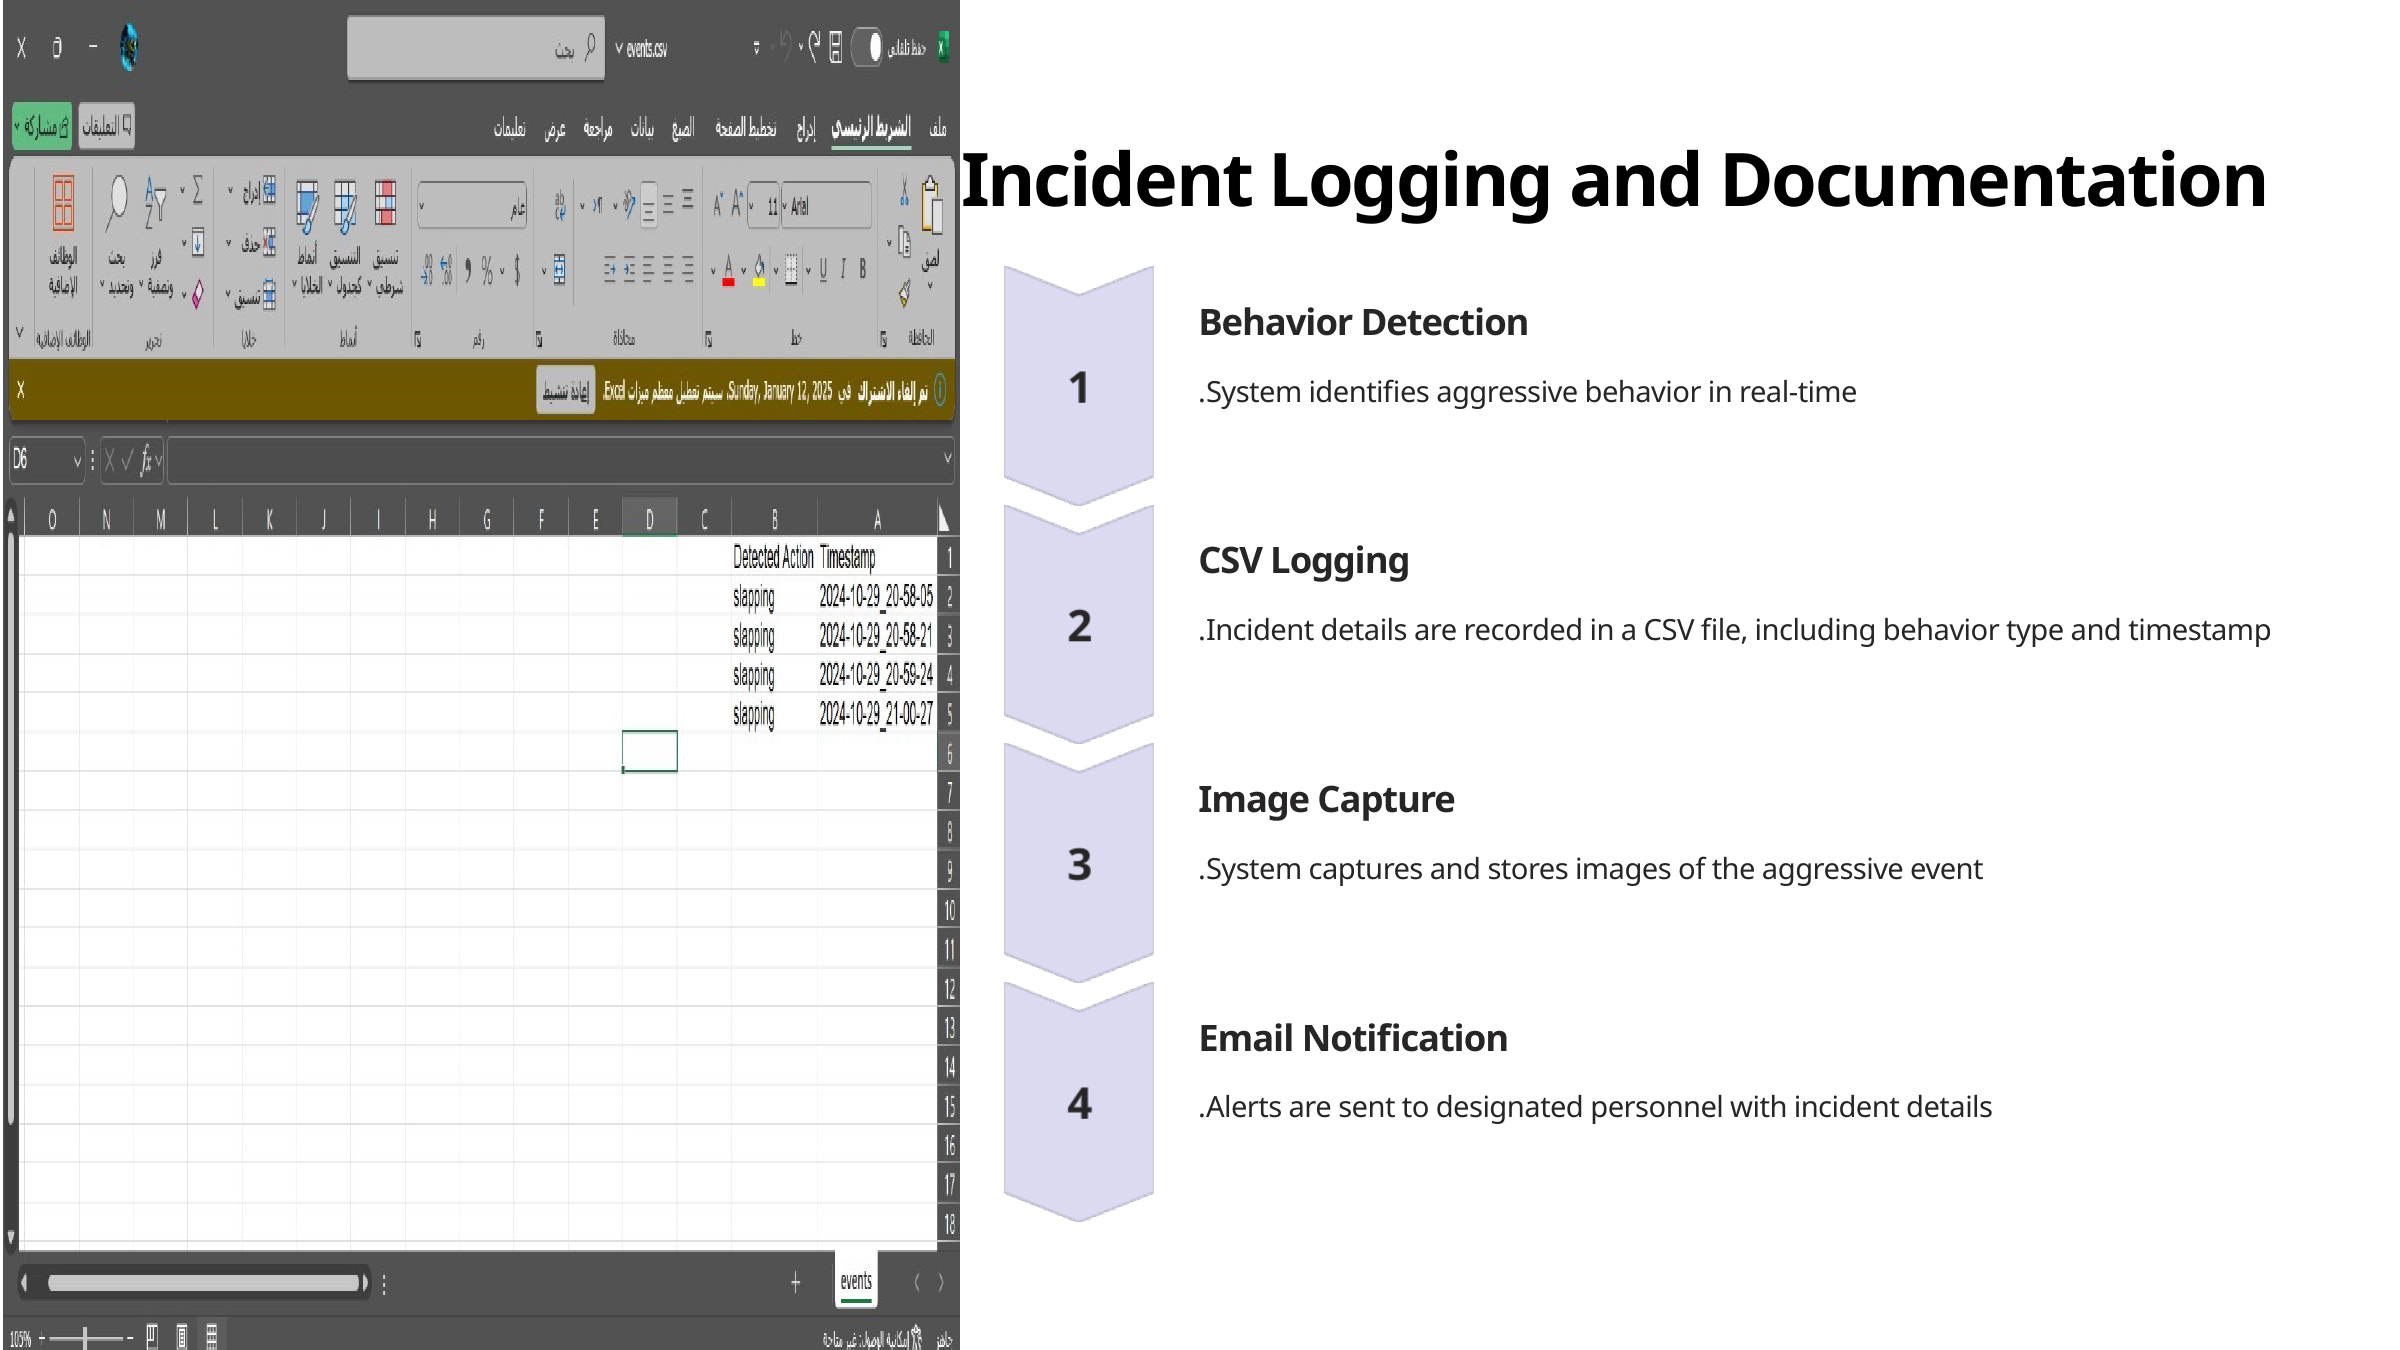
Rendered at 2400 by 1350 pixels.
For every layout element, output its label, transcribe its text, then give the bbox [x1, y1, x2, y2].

text_box Incident Logging and Documentation [1004, 128, 2270, 222]
text_box System captures and stores images of the aggressive event. [1198, 838, 2296, 886]
text_box CSV Logging [1198, 535, 1572, 582]
picture [1004, 266, 1154, 1222]
text_box Image Capture [1198, 773, 1572, 821]
text_box Email Notification [1198, 1012, 1572, 1059]
text_box Behavior Detection [1198, 296, 1572, 344]
text_box Incident details are recorded in a CSV file, including behavior type and timestamp. [1198, 599, 2296, 695]
picture [3, 0, 960, 1350]
text_box Alerts are sent to designated personnel with incident details. [1198, 1076, 2296, 1125]
text_box System identifies aggressive behavior in real-time. [1198, 360, 2296, 409]
